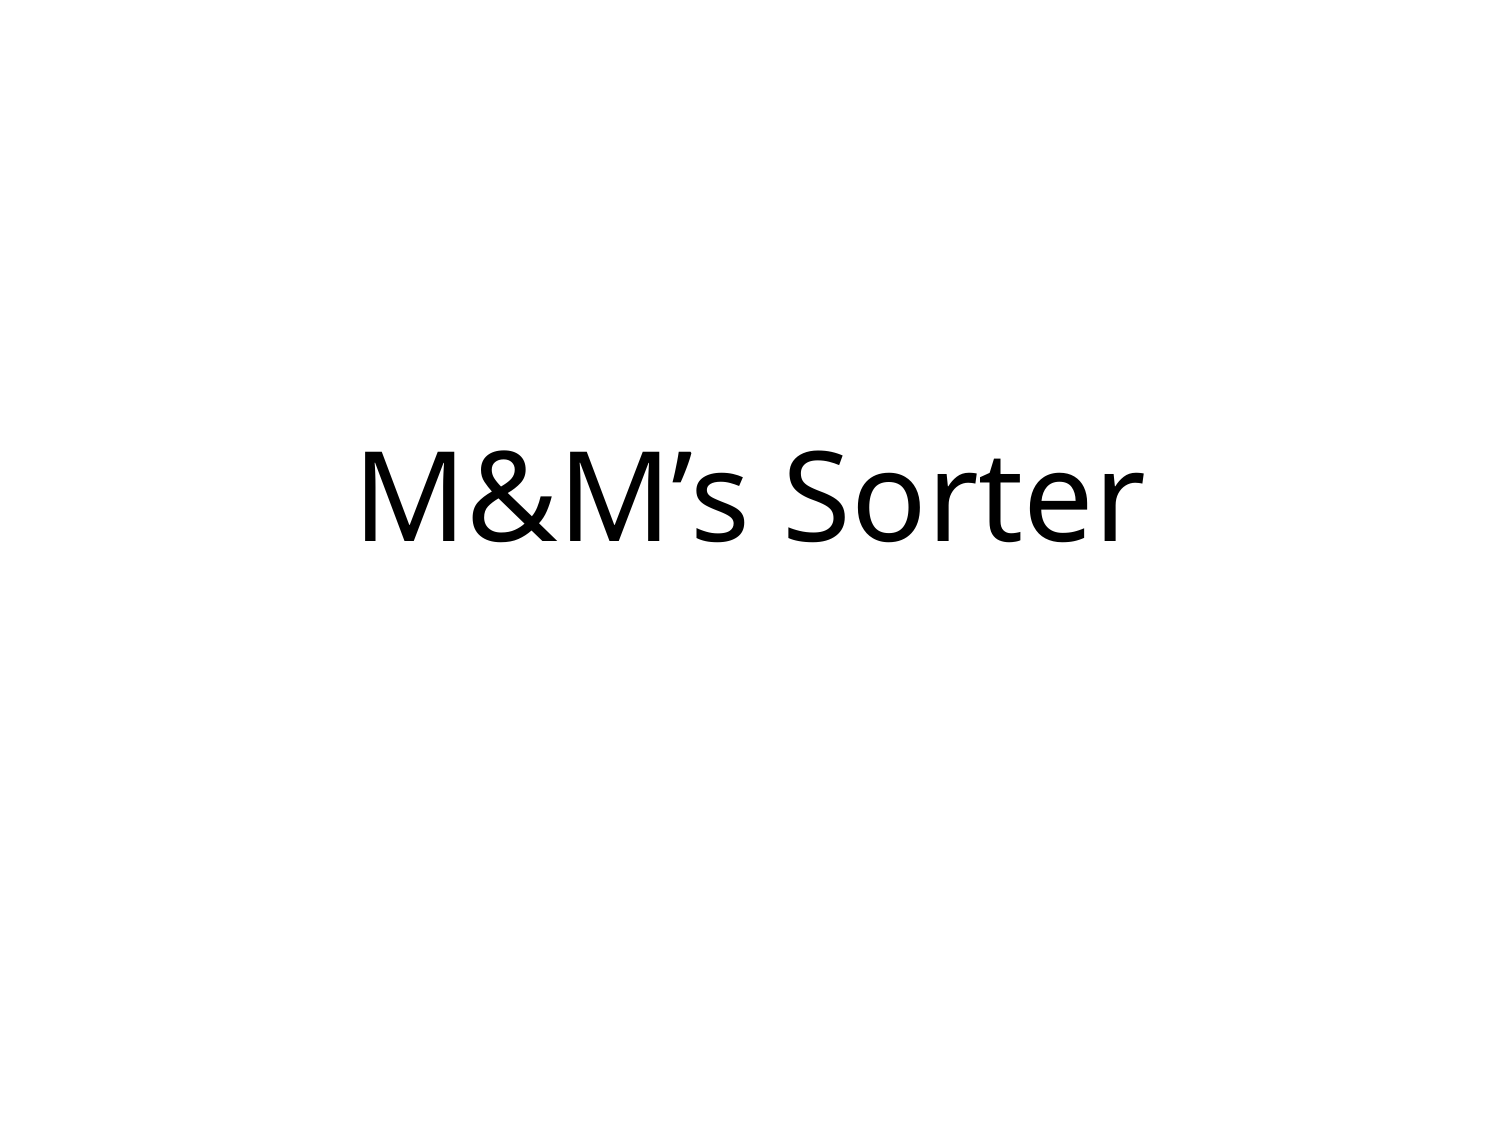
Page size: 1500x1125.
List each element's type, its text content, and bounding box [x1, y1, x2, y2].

title M&M’s Sorter [112, 184, 1388, 576]
